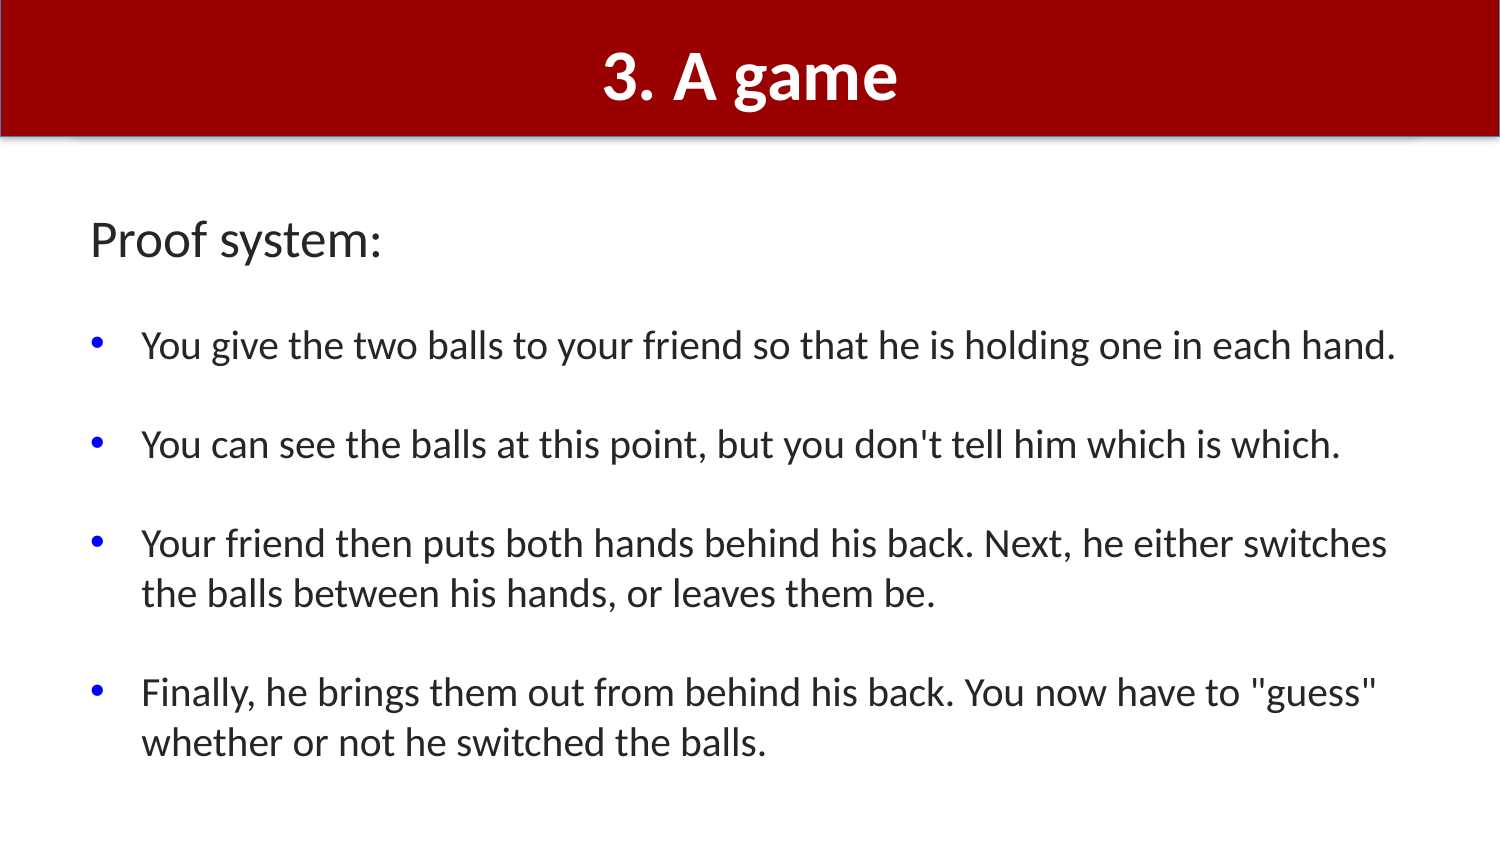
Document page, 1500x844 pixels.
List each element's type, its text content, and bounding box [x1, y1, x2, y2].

title 3. A game [75, 20, 1425, 123]
list Proof system: You give the two balls to your friend so that he is holding one in each hand. You can see the balls at this point, but you don't tell him which is which. Your friend then puts both hands behind his back. Next, he either switches the balls between his hands, or leaves them be. Finally, he brings them out from behind his back. You now have to "guess" whether or not he switched the balls. [74, 196, 1426, 824]
